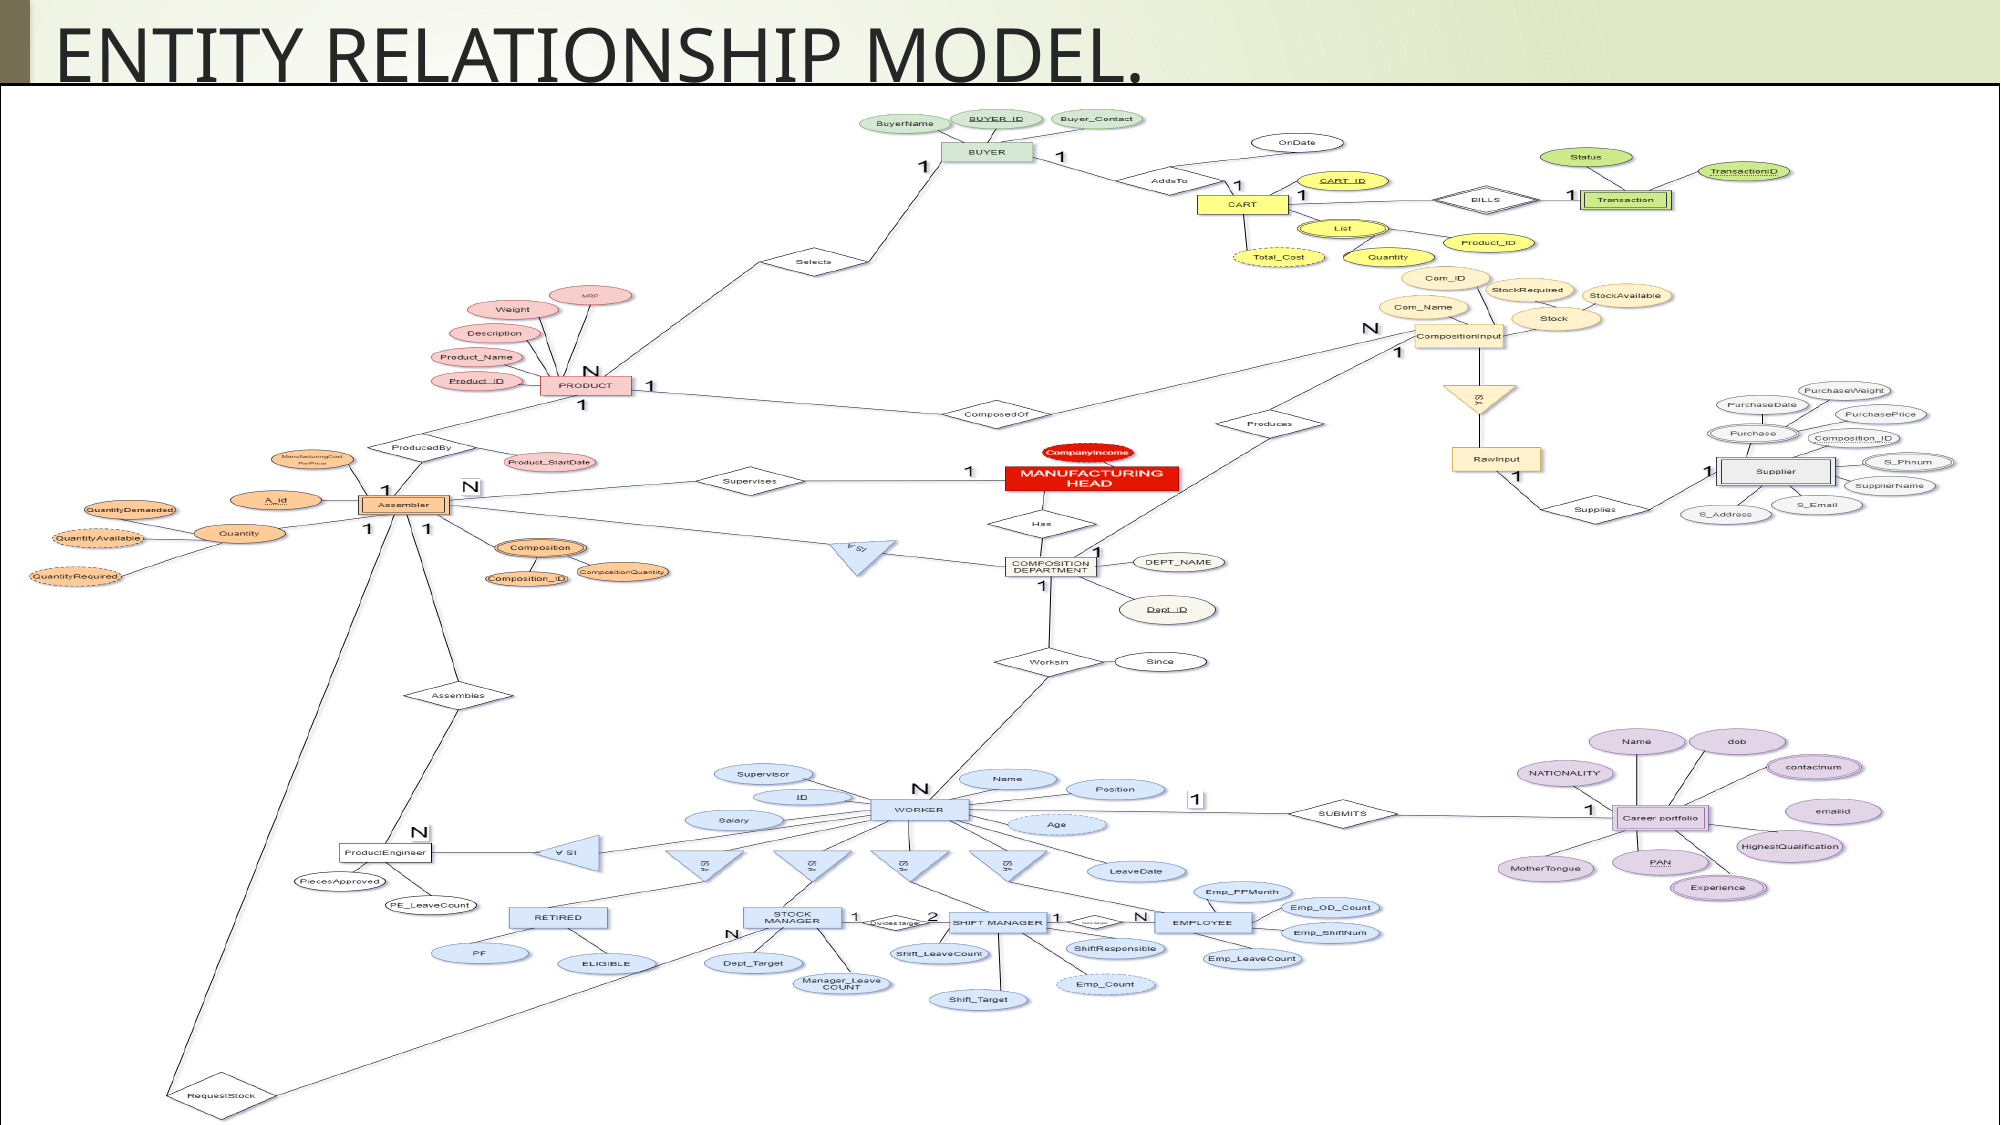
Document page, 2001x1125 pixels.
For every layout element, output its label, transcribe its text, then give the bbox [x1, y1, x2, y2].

text_box [0, 83, 2000, 1125]
picture [28, 108, 1964, 1125]
title ENTITY RELATIONSHIP MODEL. [0, 0, 2000, 83]
